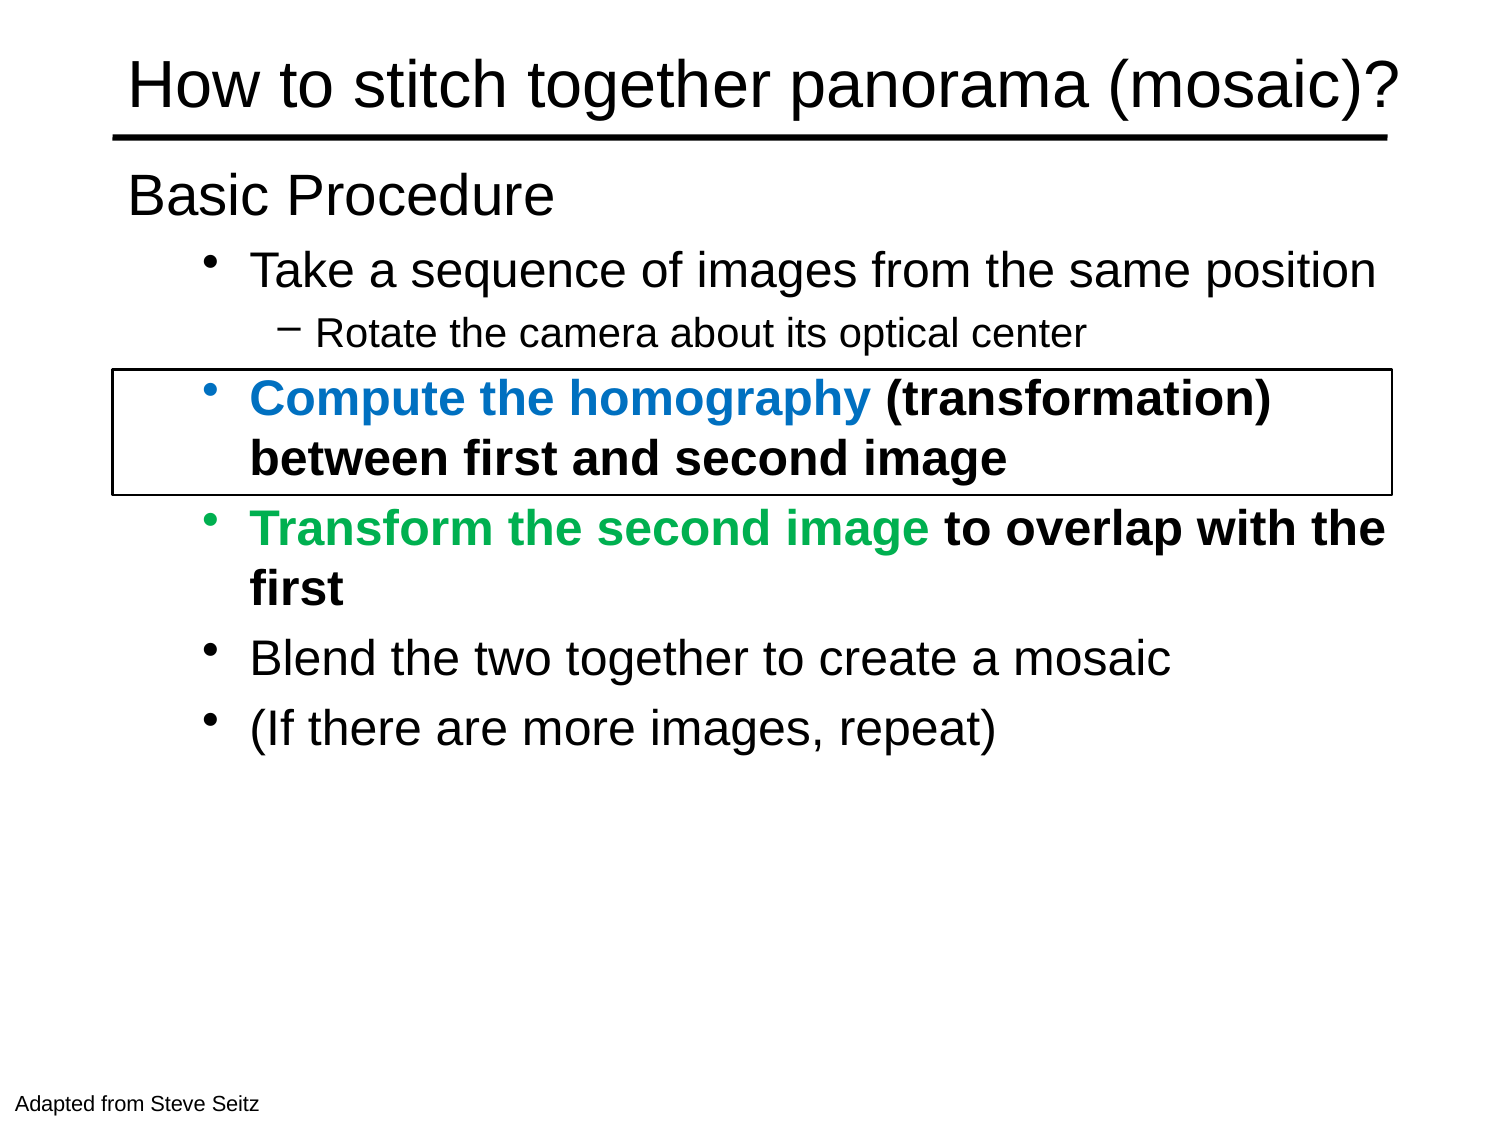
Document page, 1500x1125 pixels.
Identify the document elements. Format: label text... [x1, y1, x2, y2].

text_box [112, 369, 1393, 495]
list Basic Procedure Take a sequence of images from the same position Rotate the camera about its optical center Compute the homography (transformation) between first and second image Transform the second image to overlap with the first Blend the two together to create a mosaic (If there are more images, repeat) [112, 149, 1402, 1013]
title How to stitch together panorama (mosaic)? [112, 12, 1447, 151]
text_box Adapted from Steve Seitz [0, 1082, 420, 1123]
